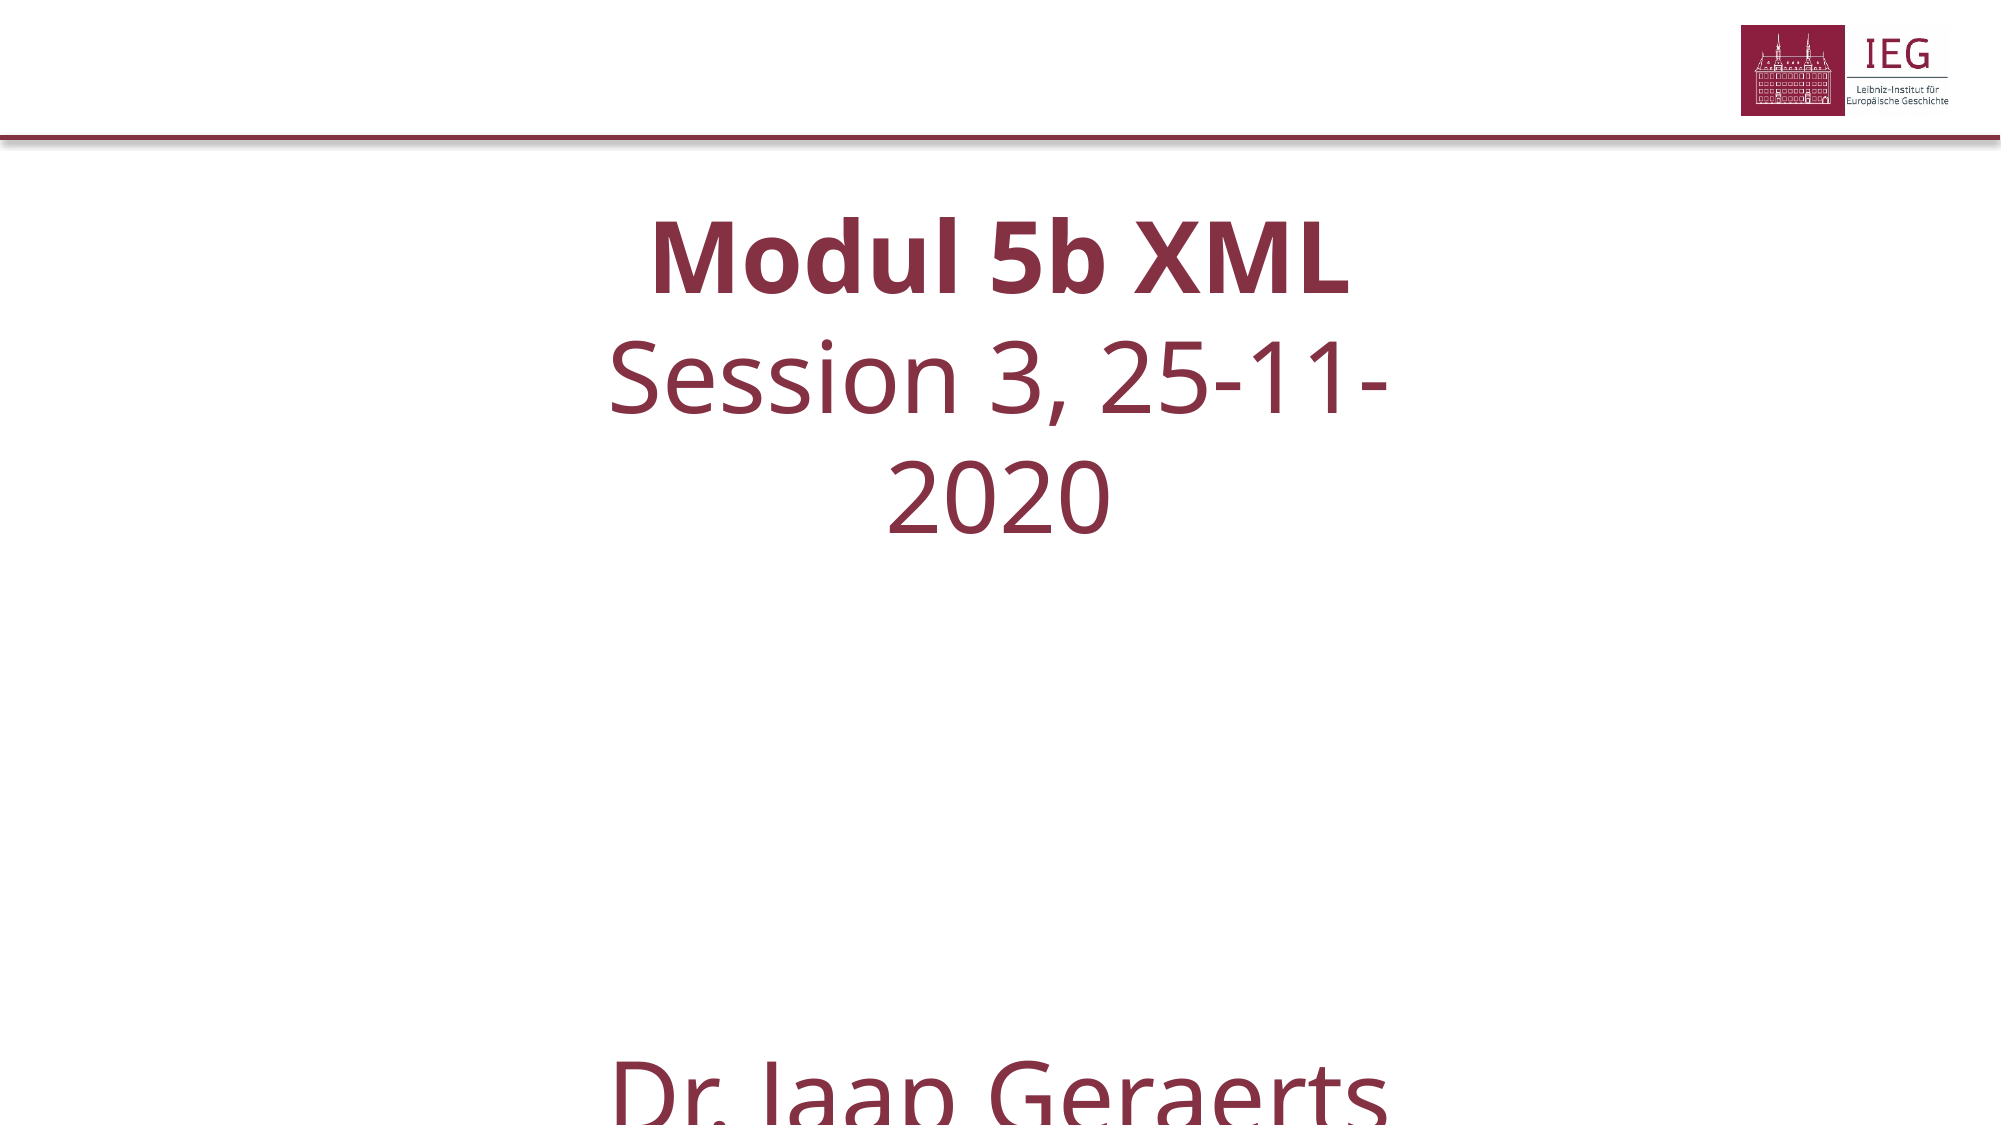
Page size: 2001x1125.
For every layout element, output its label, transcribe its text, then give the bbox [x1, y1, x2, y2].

picture [1741, 25, 1950, 116]
text_box Modul 5b XML Session 3, 25-11-2020 Dr. Jaap Geraerts [548, 186, 1451, 1031]
